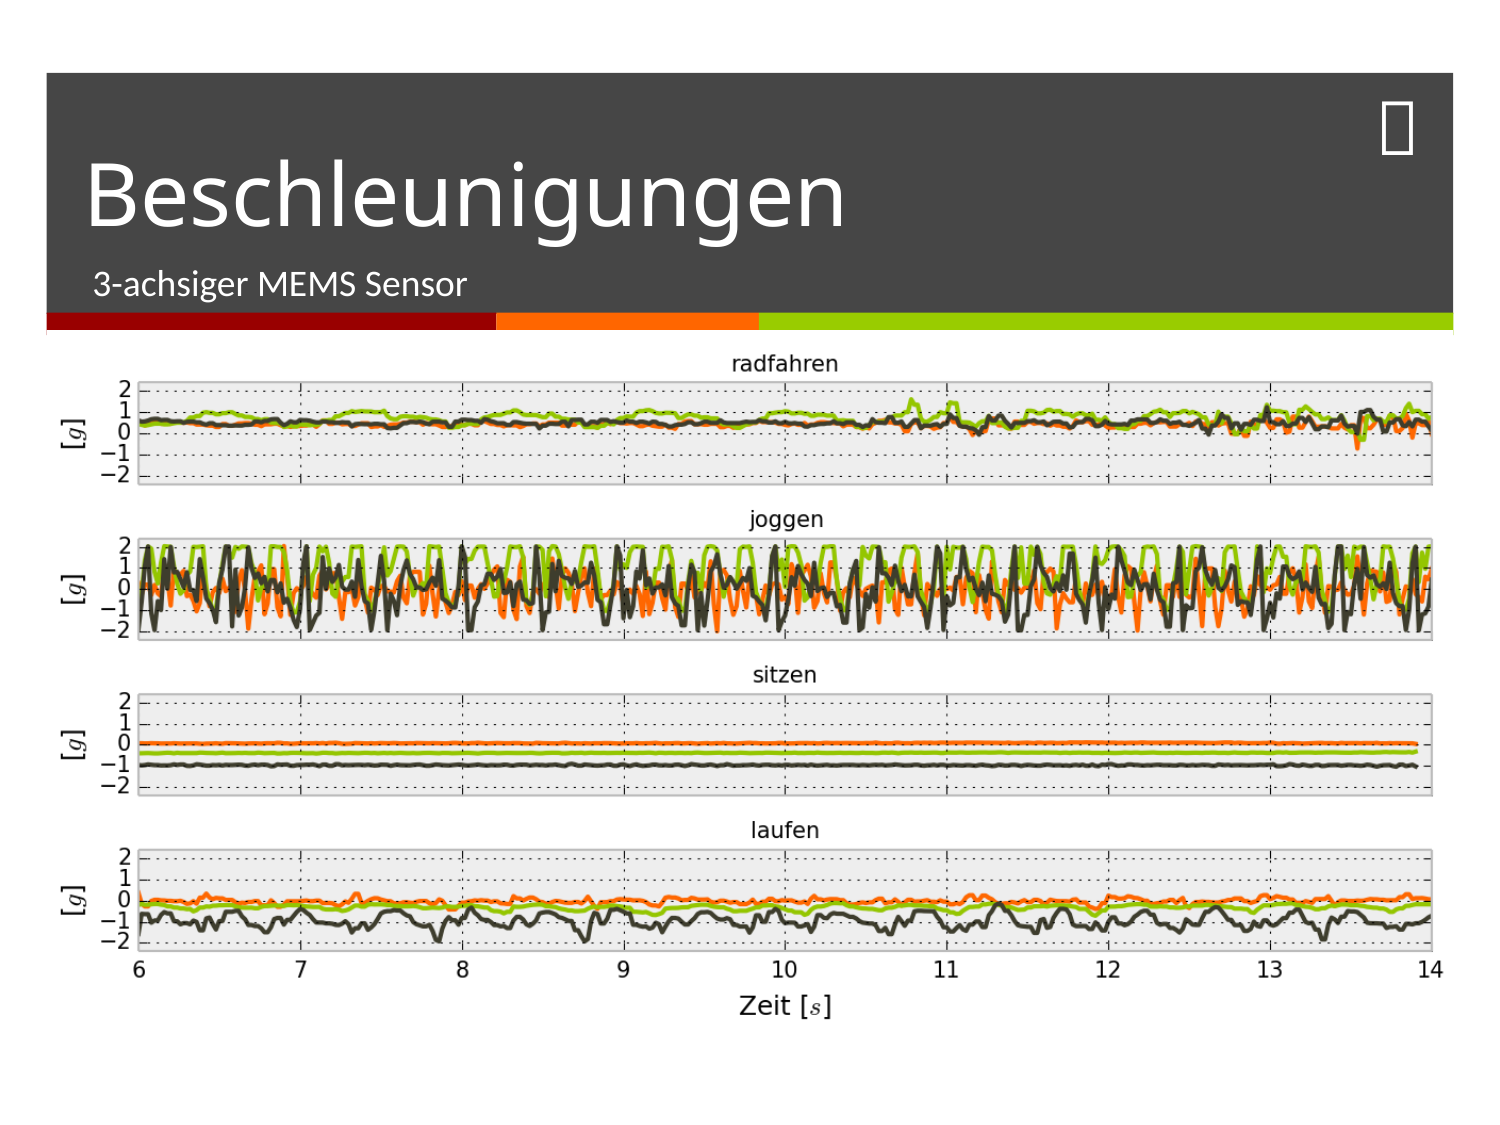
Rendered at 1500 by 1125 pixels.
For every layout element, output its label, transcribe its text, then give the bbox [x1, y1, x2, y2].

picture [46, 330, 1454, 1050]
title Beschleunigungen [68, 72, 1350, 252]
subtitle 3-achsiger MEMS Sensor [77, 252, 1350, 328]
